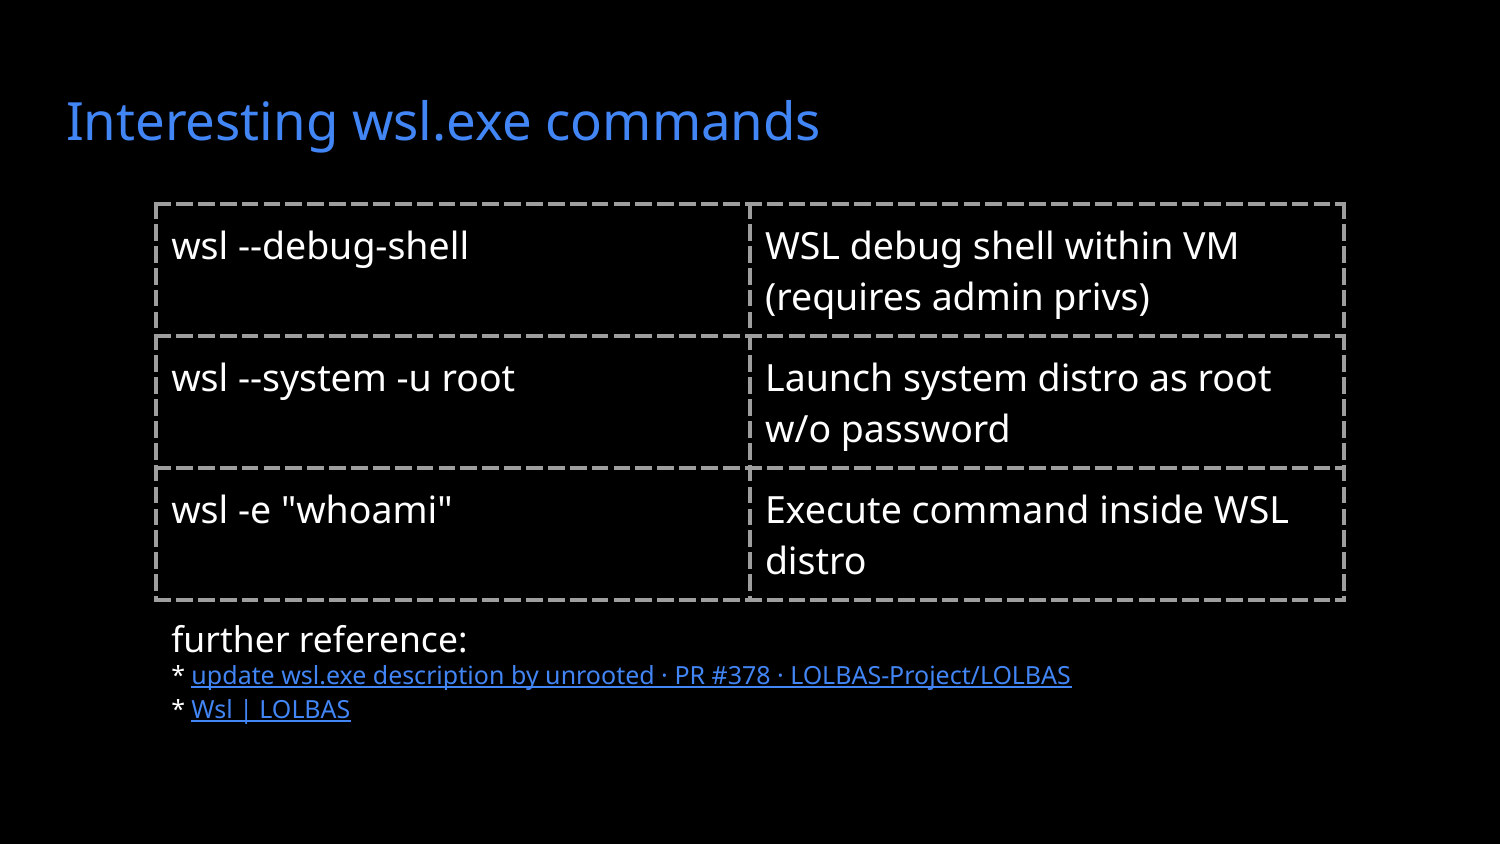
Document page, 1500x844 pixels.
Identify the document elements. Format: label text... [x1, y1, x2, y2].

table_cell wsl --system -u root [156, 336, 750, 468]
table_header wsl --debug-shell [156, 204, 750, 336]
table_header WSL debug shell within VM (requires admin privs) [750, 204, 1344, 336]
table_cell Launch system distro as root w/o password [750, 336, 1344, 468]
table_cell wsl -e "whoami" [156, 468, 750, 600]
title Interesting wsl.exe commands [51, 72, 1449, 167]
text_box further reference: * update wsl.exe description by unrooted · PR #378 · LOLBAS-Project/LOLBAS * Wsl | LOLBAS [156, 601, 1344, 746]
table_cell Execute command inside WSL distro [750, 468, 1344, 600]
